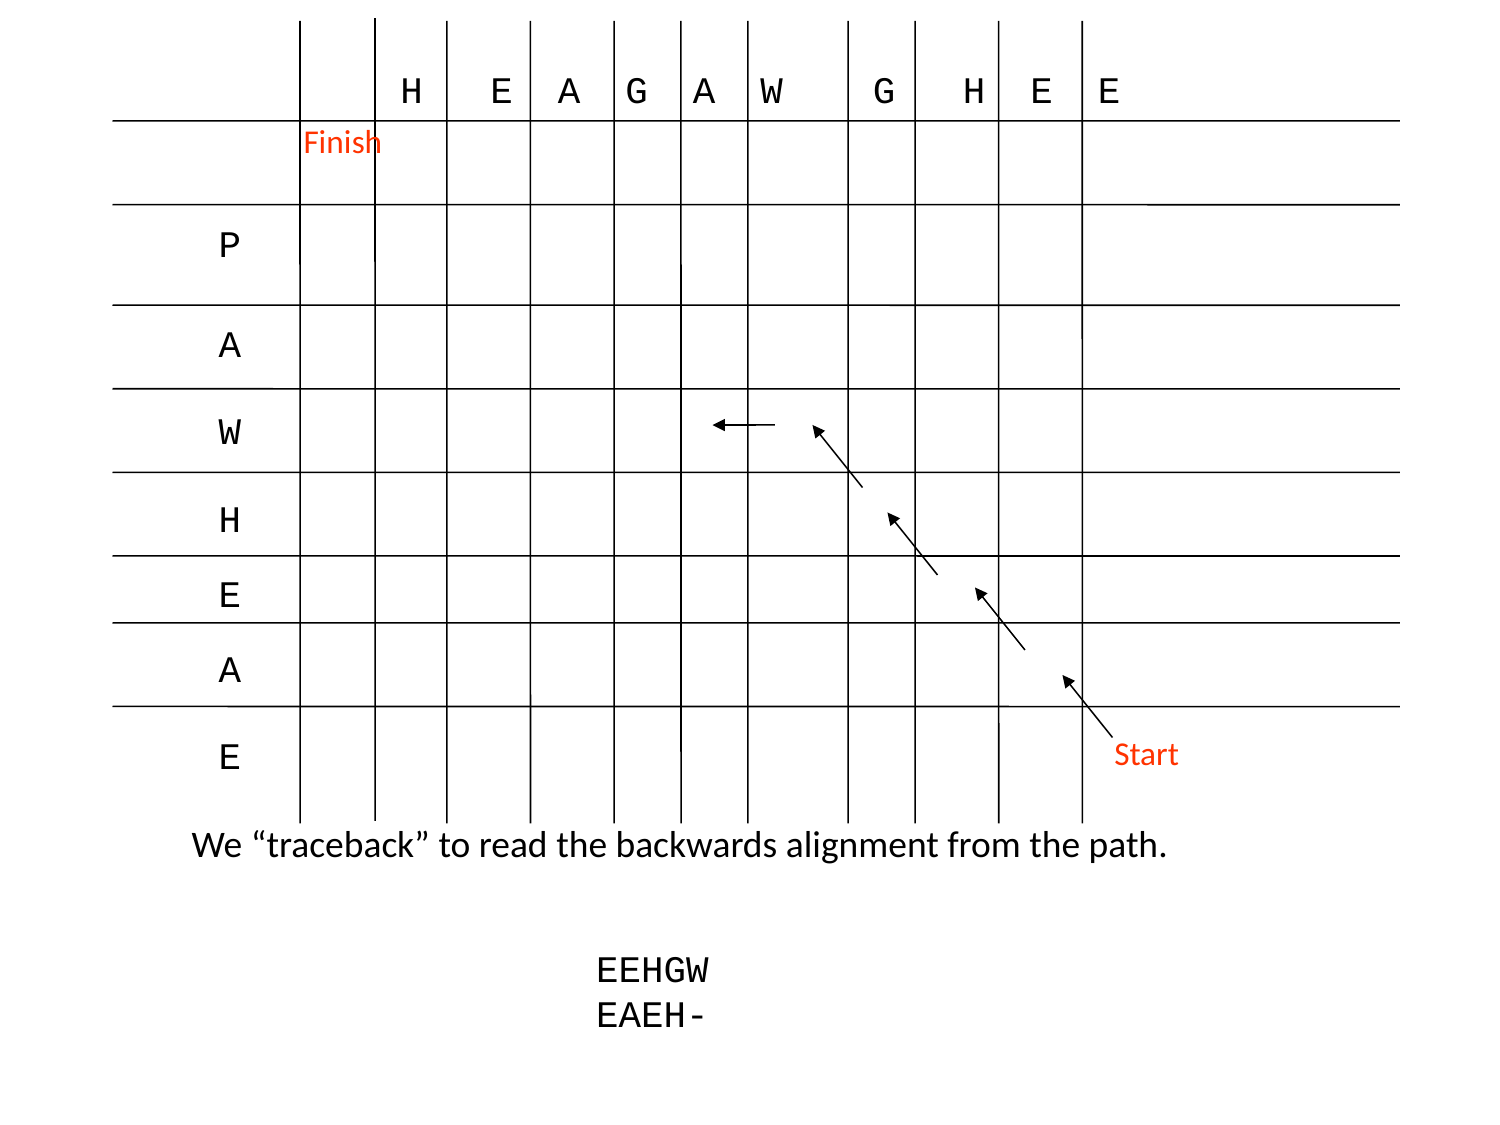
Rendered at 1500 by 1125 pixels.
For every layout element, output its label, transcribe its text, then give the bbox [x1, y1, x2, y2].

text_box [712, 418, 775, 432]
text_box A [203, 312, 257, 373]
text_box E [203, 562, 257, 623]
text_box Start [1099, 724, 1194, 780]
text_box [1062, 675, 1102, 724]
text_box E [203, 724, 257, 785]
text_box A [203, 637, 257, 698]
text_box H E A G A W G H E E [385, 58, 1158, 118]
text_box [975, 587, 1026, 651]
text_box [812, 424, 863, 488]
text_box H [203, 487, 257, 548]
text_box [887, 512, 938, 576]
text_box EEHGW EAEH- [581, 937, 724, 1043]
text_box P [203, 212, 257, 273]
text_box We “traceback” to read the backwards alignment from the path. [176, 812, 1201, 918]
text_box Finish [288, 112, 398, 168]
text_box W [203, 399, 257, 460]
